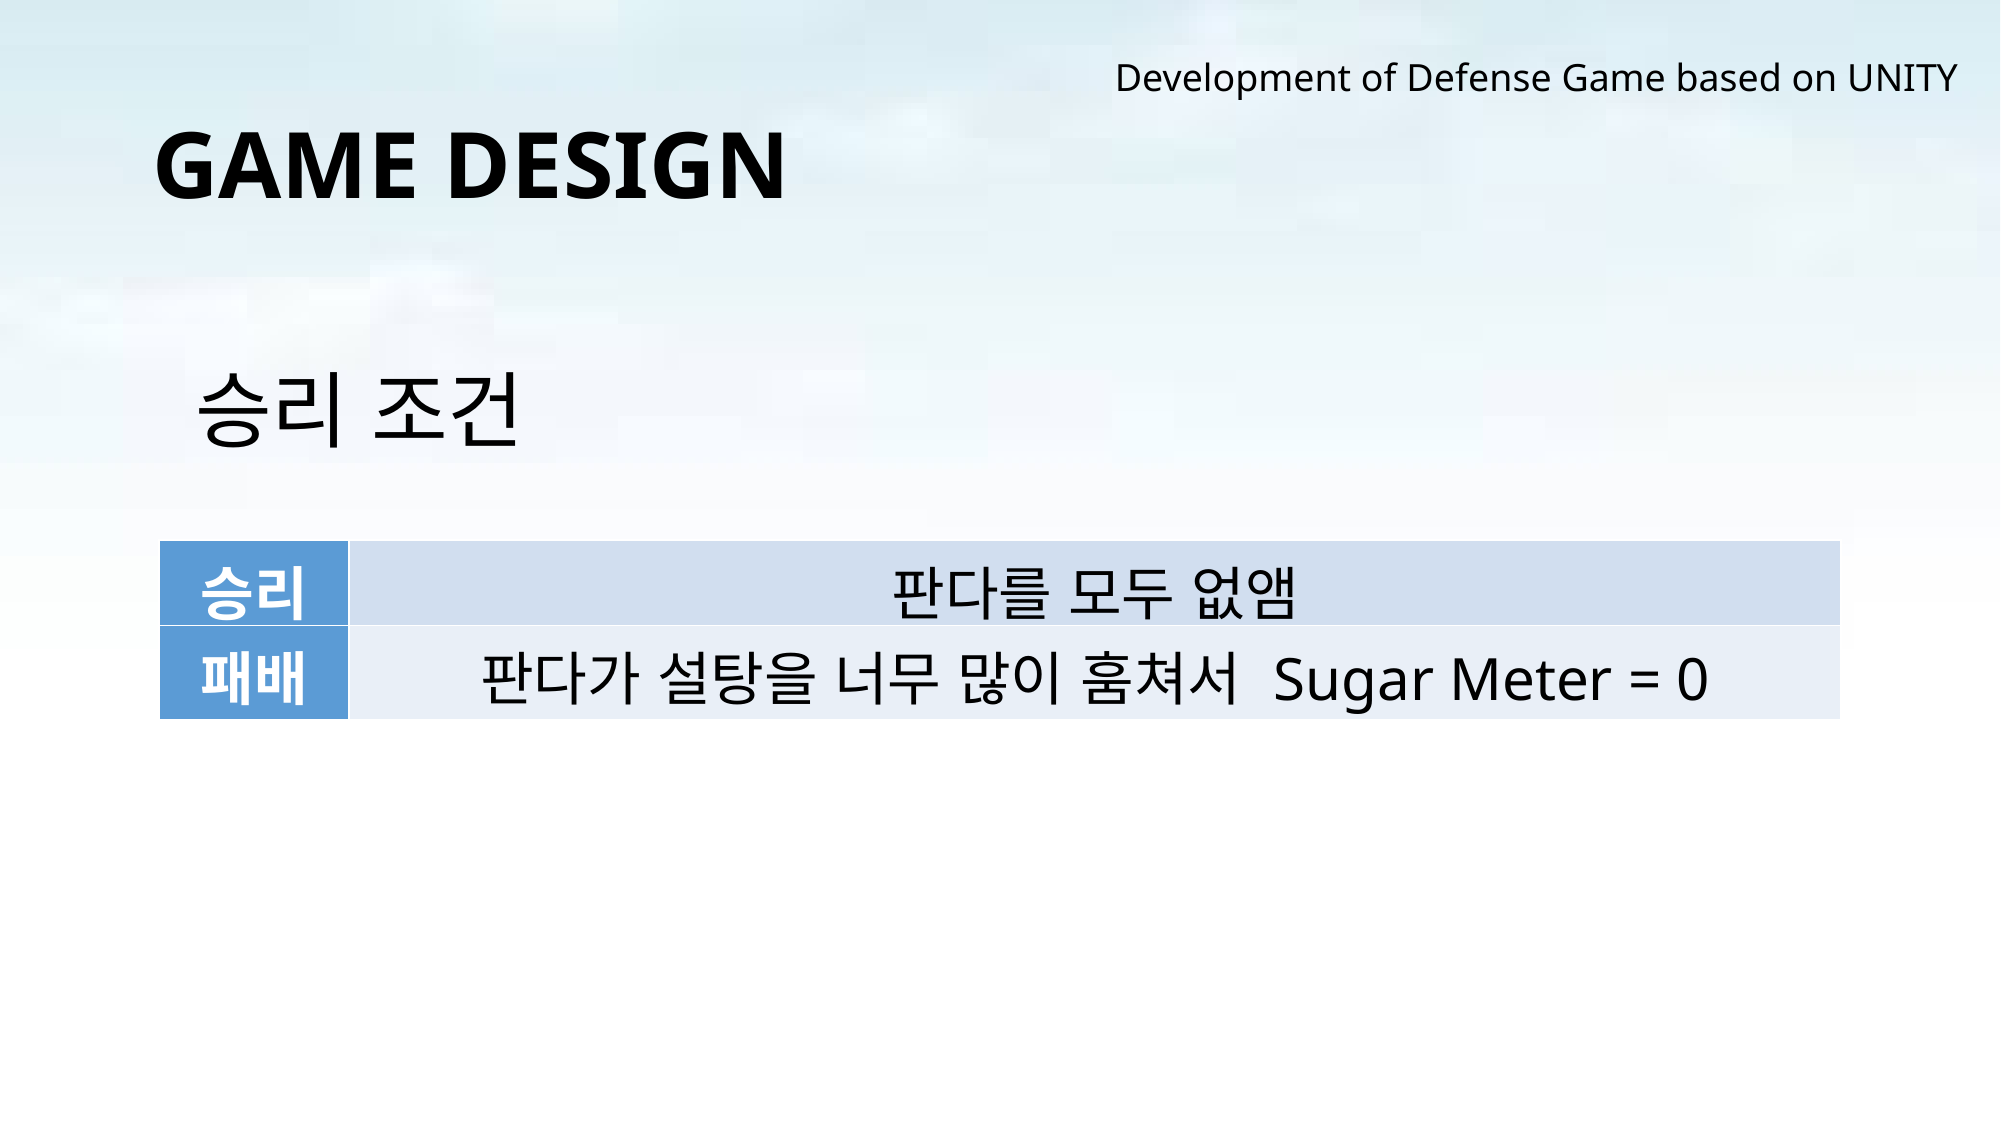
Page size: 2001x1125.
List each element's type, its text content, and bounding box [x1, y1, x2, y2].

title GAME DESIGN [137, 59, 1863, 278]
text_box 승리 조건 [180, 350, 834, 466]
table_cell 판다가 설탕을 너무 많이 훔쳐서 Sugar Meter = 0 [350, 626, 1840, 719]
table_header 승리 [160, 541, 348, 625]
text_box Development of Defense Game based on UNITY [1099, 46, 2000, 107]
picture [0, 0, 2001, 1125]
table_cell 패배 [160, 626, 348, 719]
table_header 판다를 모두 없앰 [350, 541, 1840, 625]
